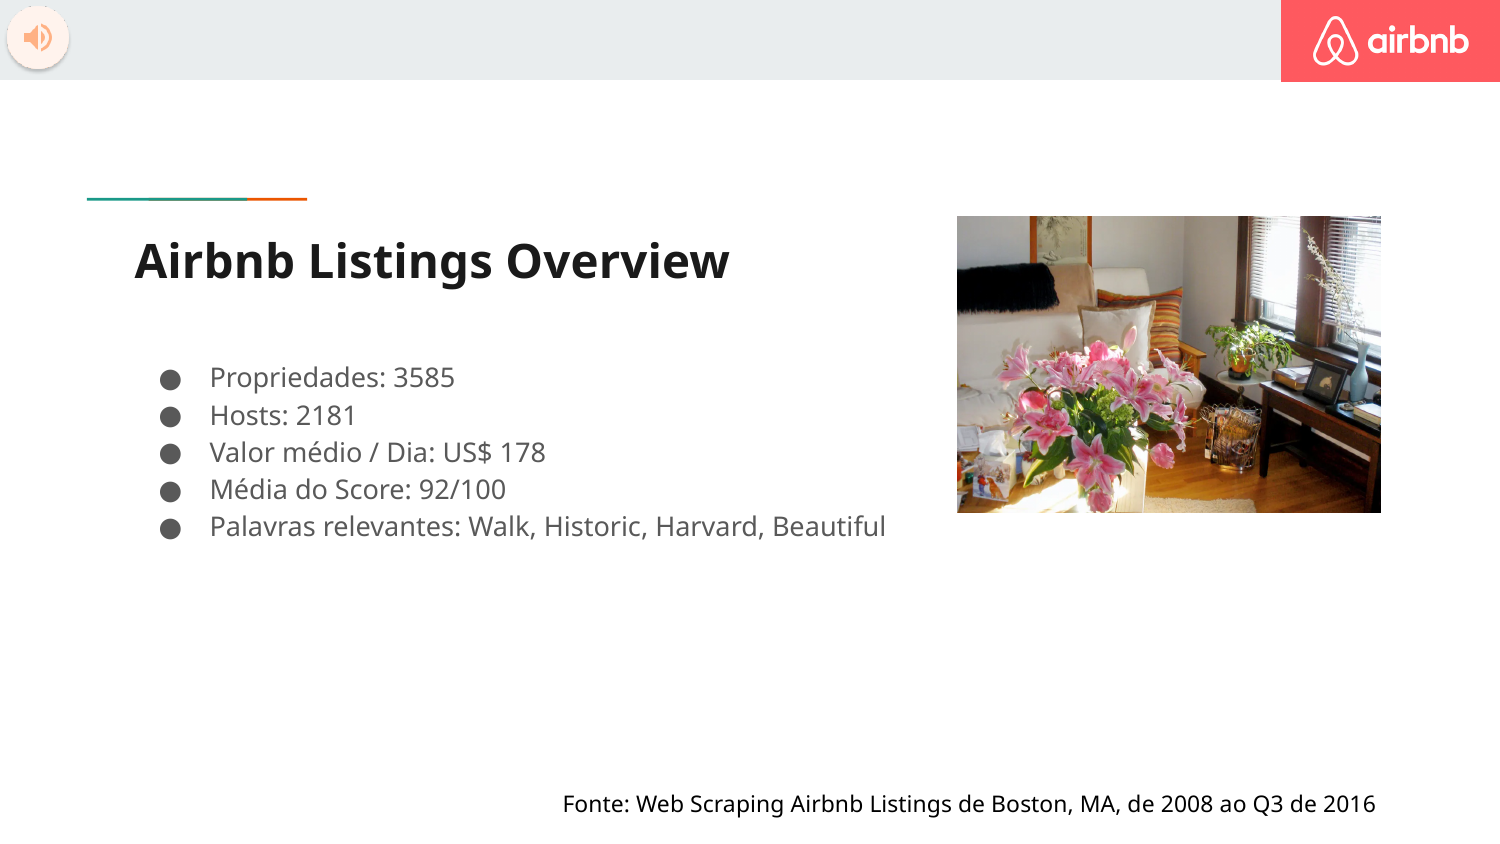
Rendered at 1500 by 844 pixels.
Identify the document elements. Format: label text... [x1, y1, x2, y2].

picture [957, 216, 1382, 513]
picture [1281, 0, 1500, 82]
title Airbnb Listings Overview [119, 216, 955, 305]
text_box Fonte: Web Scraping Airbnb Listings de Boston, MA, de 2008 ao Q3 de 2016 [445, 775, 1500, 831]
list Propriedades: 3585 Hosts: 2181 Valor médio / Dia: US$ 178 Média do Score: 92/100 Palavras relevantes: Walk, Historic, Harvard, Beautiful [119, 341, 1381, 754]
picture [0, 0, 76, 76]
